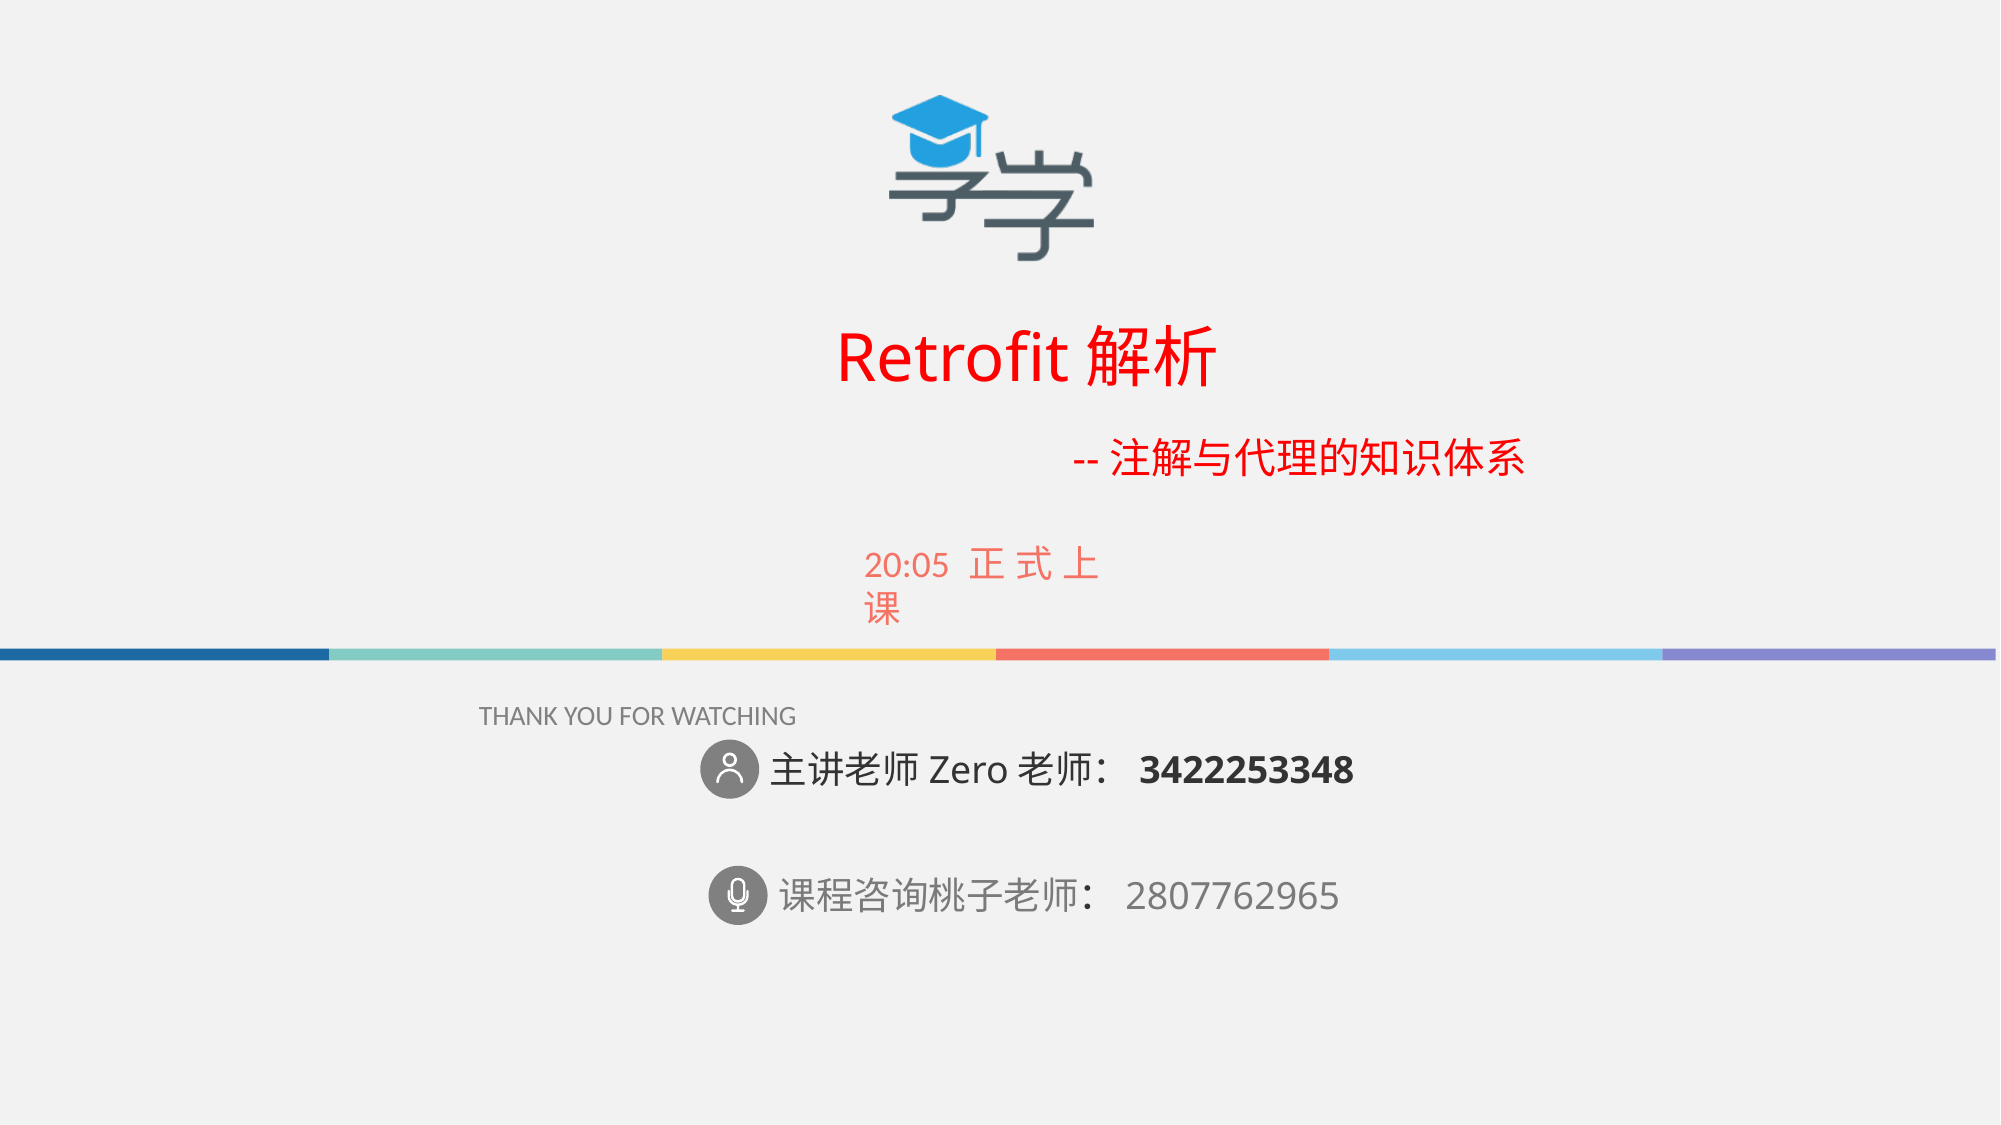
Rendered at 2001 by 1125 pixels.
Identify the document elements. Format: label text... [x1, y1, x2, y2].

text_box THANK YOU FOR WATCHING [463, 690, 1465, 739]
picture [881, 68, 1101, 288]
text_box Retrofit解析 [378, 259, 1677, 402]
text_box --注解与代理的知识体系 [650, 393, 1949, 489]
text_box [700, 738, 1366, 800]
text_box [0, 648, 1997, 661]
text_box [708, 864, 1354, 926]
text_box 20:05正式上课 [849, 532, 1115, 592]
